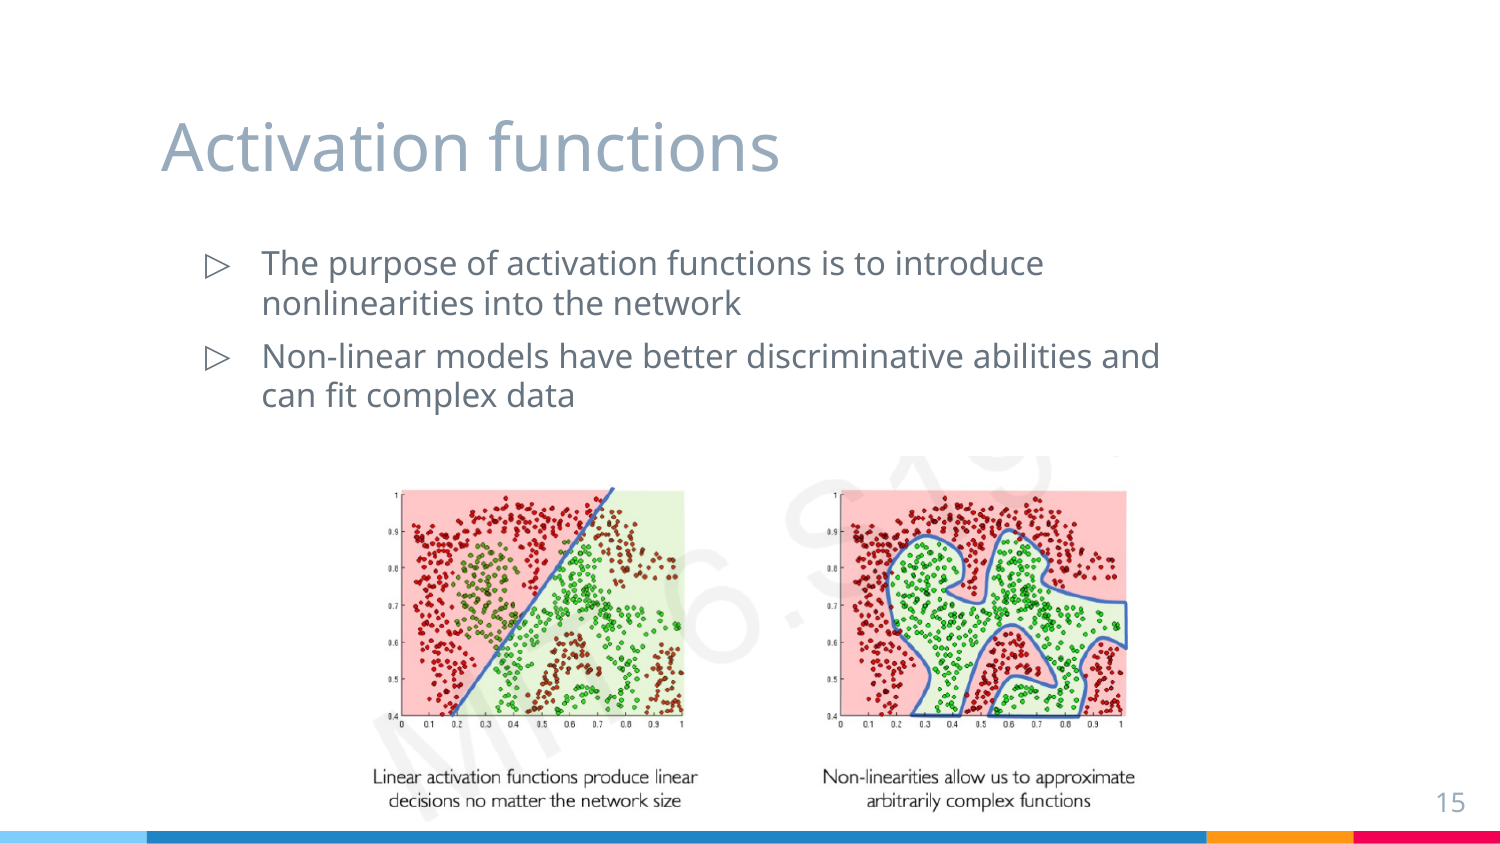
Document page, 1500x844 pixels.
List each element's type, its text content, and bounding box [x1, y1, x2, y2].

text_box The purpose of activation functions is to introduce nonlinearities into the network Non-linear models have better discriminative abilities and can fit complex data [171, 227, 1232, 811]
title Activation functions [146, 58, 1378, 200]
slide_number 15 [1391, 770, 1482, 822]
list [146, 225, 1207, 809]
picture [358, 456, 1166, 823]
